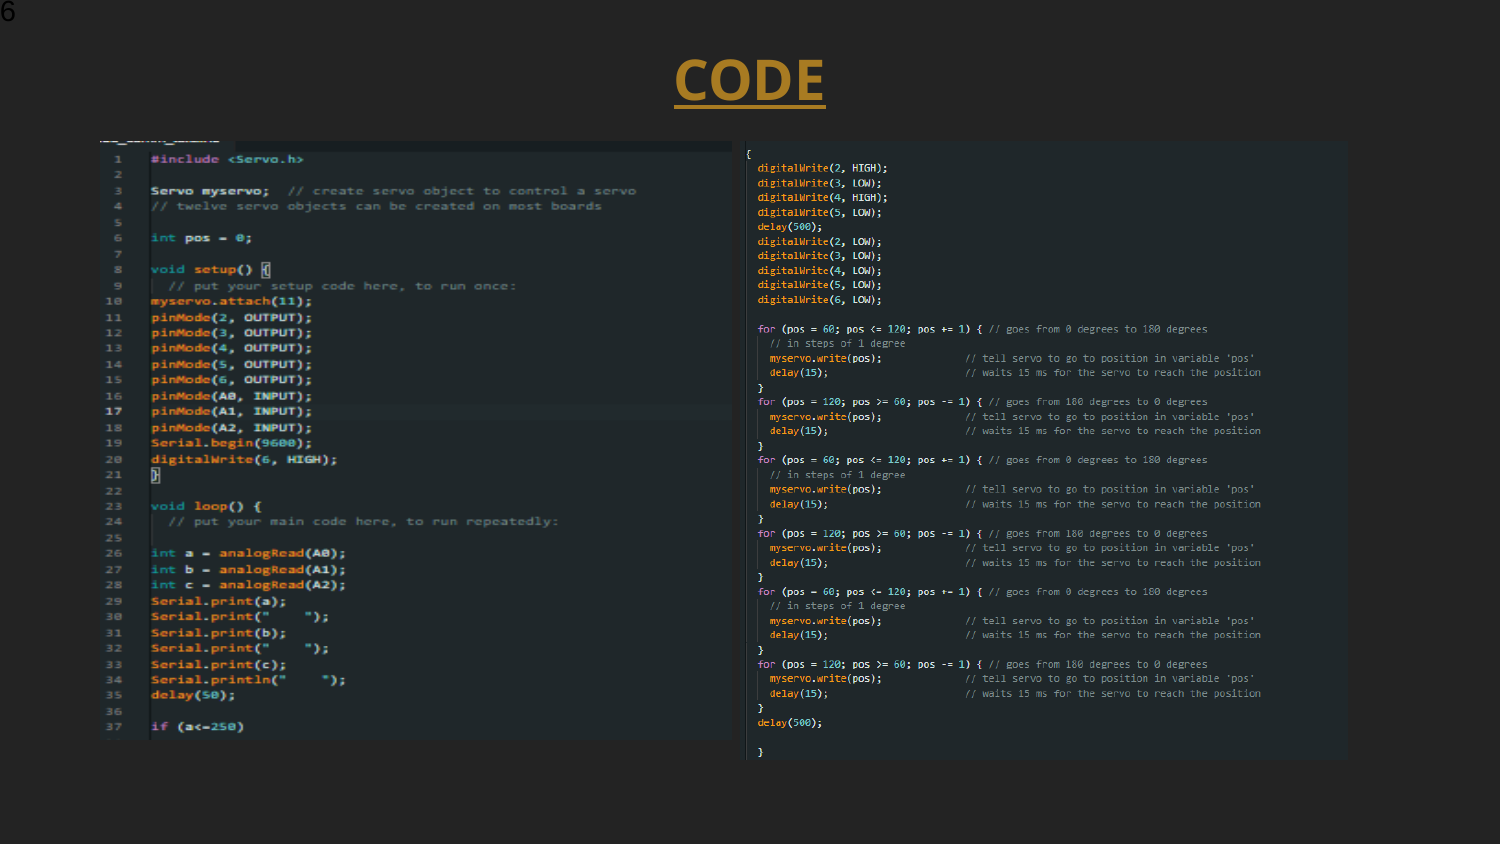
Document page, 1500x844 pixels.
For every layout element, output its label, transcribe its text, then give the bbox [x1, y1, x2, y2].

title CODE [51, 29, 1449, 124]
picture [100, 140, 732, 741]
picture [740, 140, 1348, 761]
